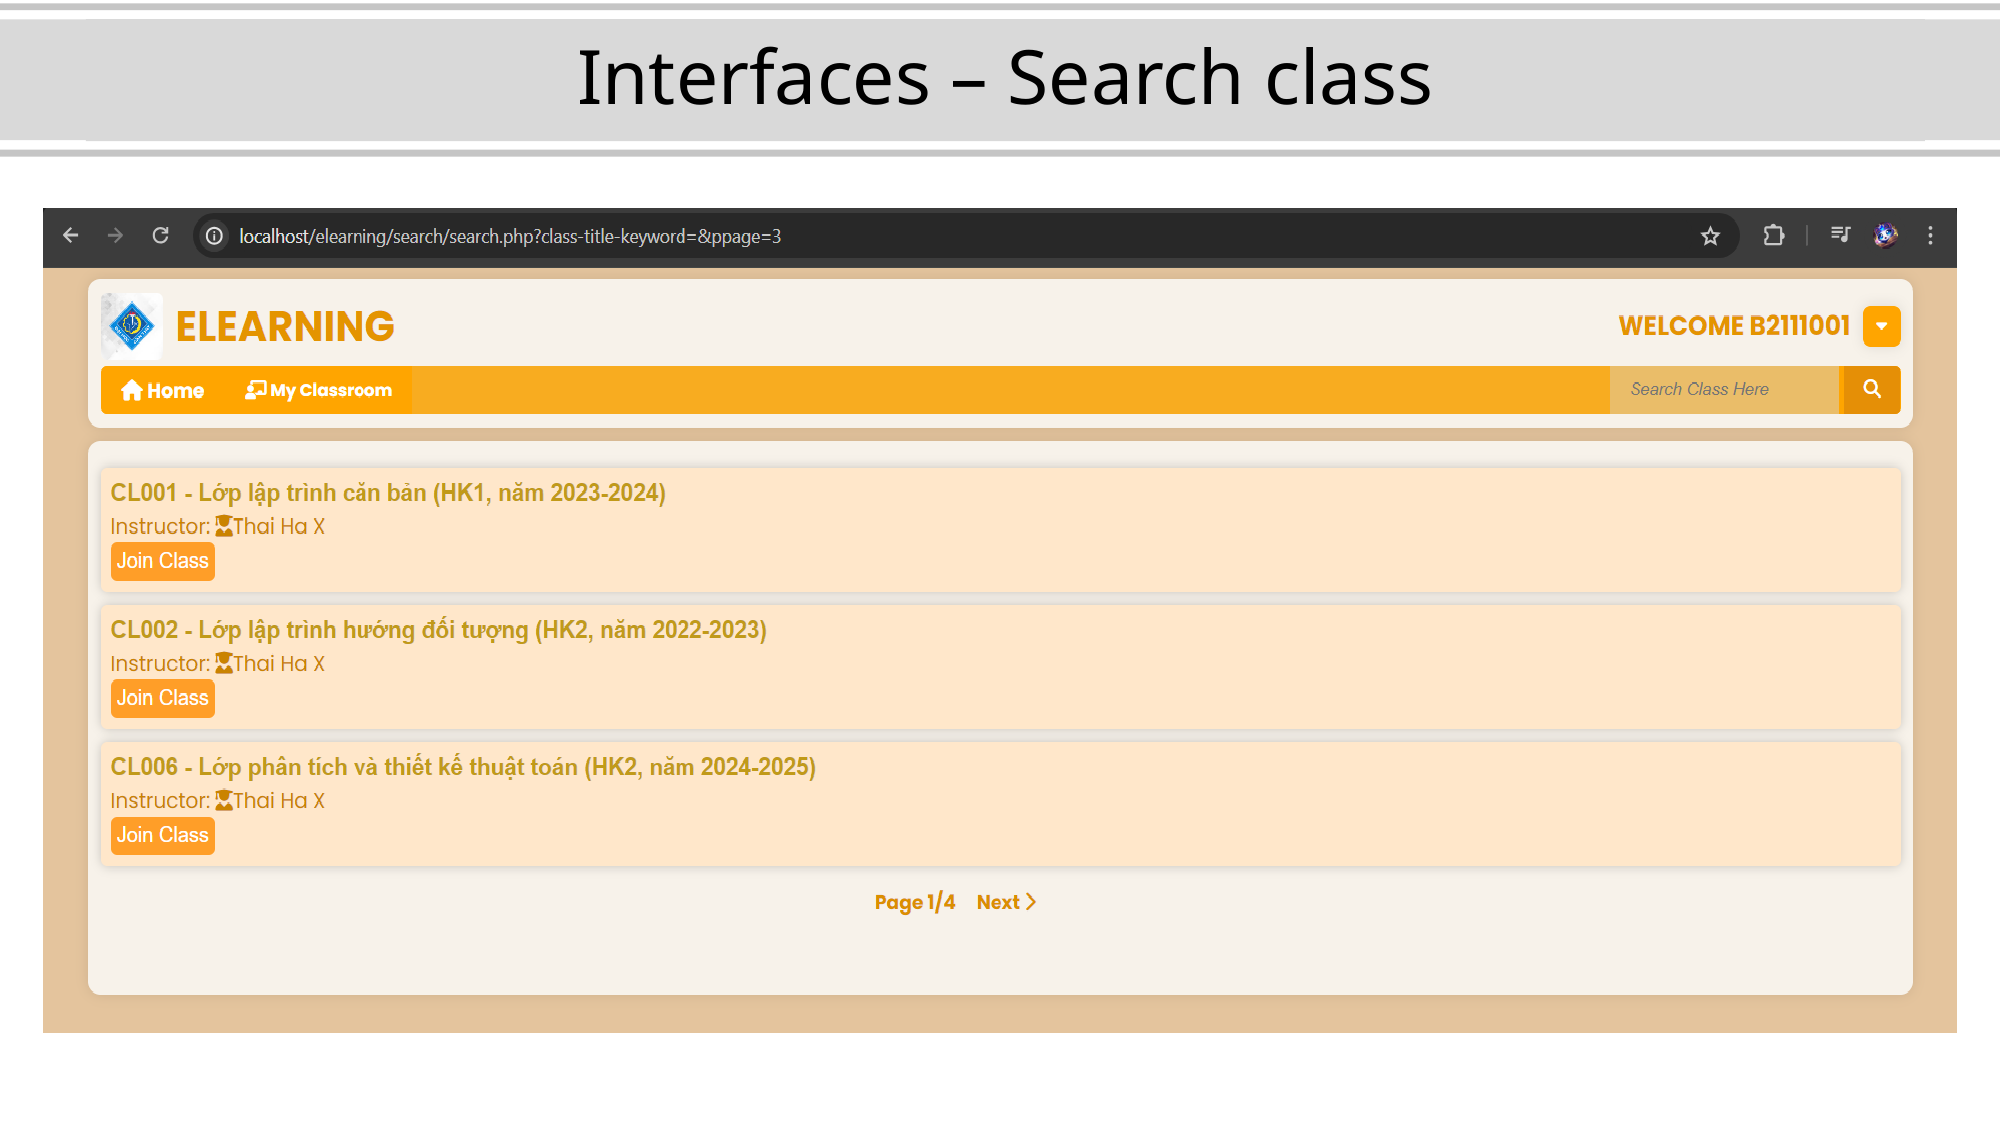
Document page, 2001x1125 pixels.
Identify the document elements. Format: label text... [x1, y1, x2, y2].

title Interfaces – Search class [85, 19, 1925, 142]
text_box [0, 18, 2000, 141]
picture [43, 208, 1957, 1033]
